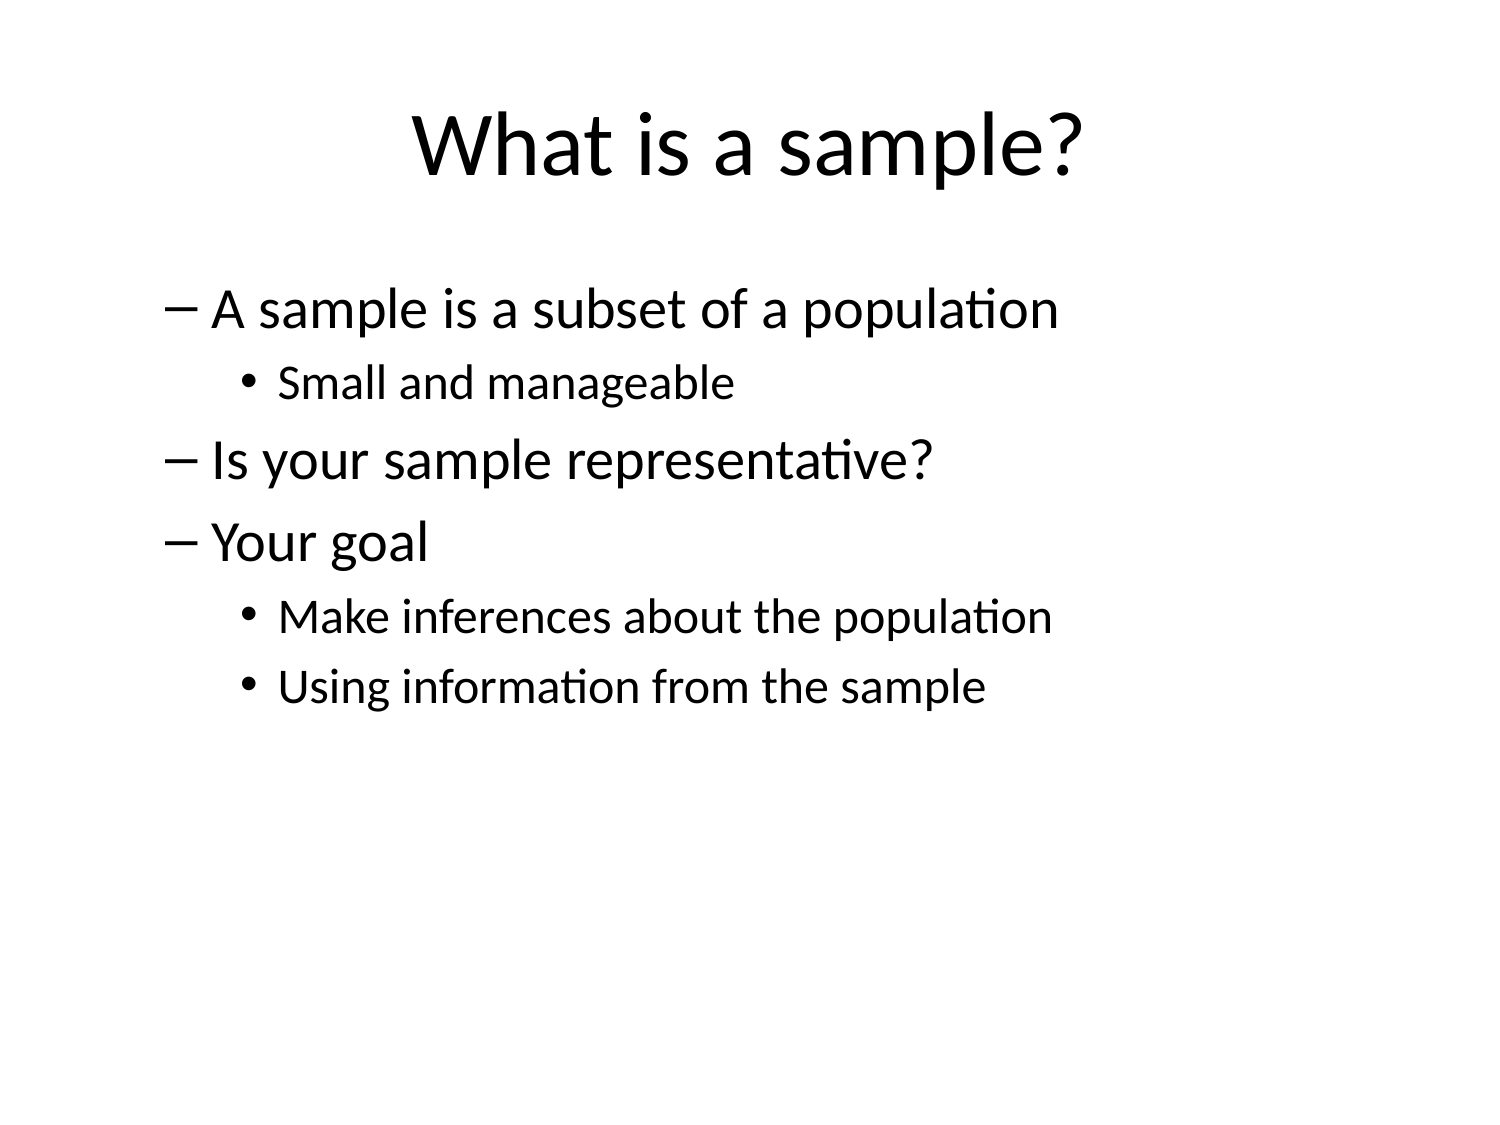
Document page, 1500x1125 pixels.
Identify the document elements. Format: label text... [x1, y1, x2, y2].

title What is a sample? [75, 45, 1425, 233]
list A sample is a subset of a population Small and manageable Is your sample representative? Your goal Make inferences about the population Using information from the sample [75, 262, 1425, 1005]
